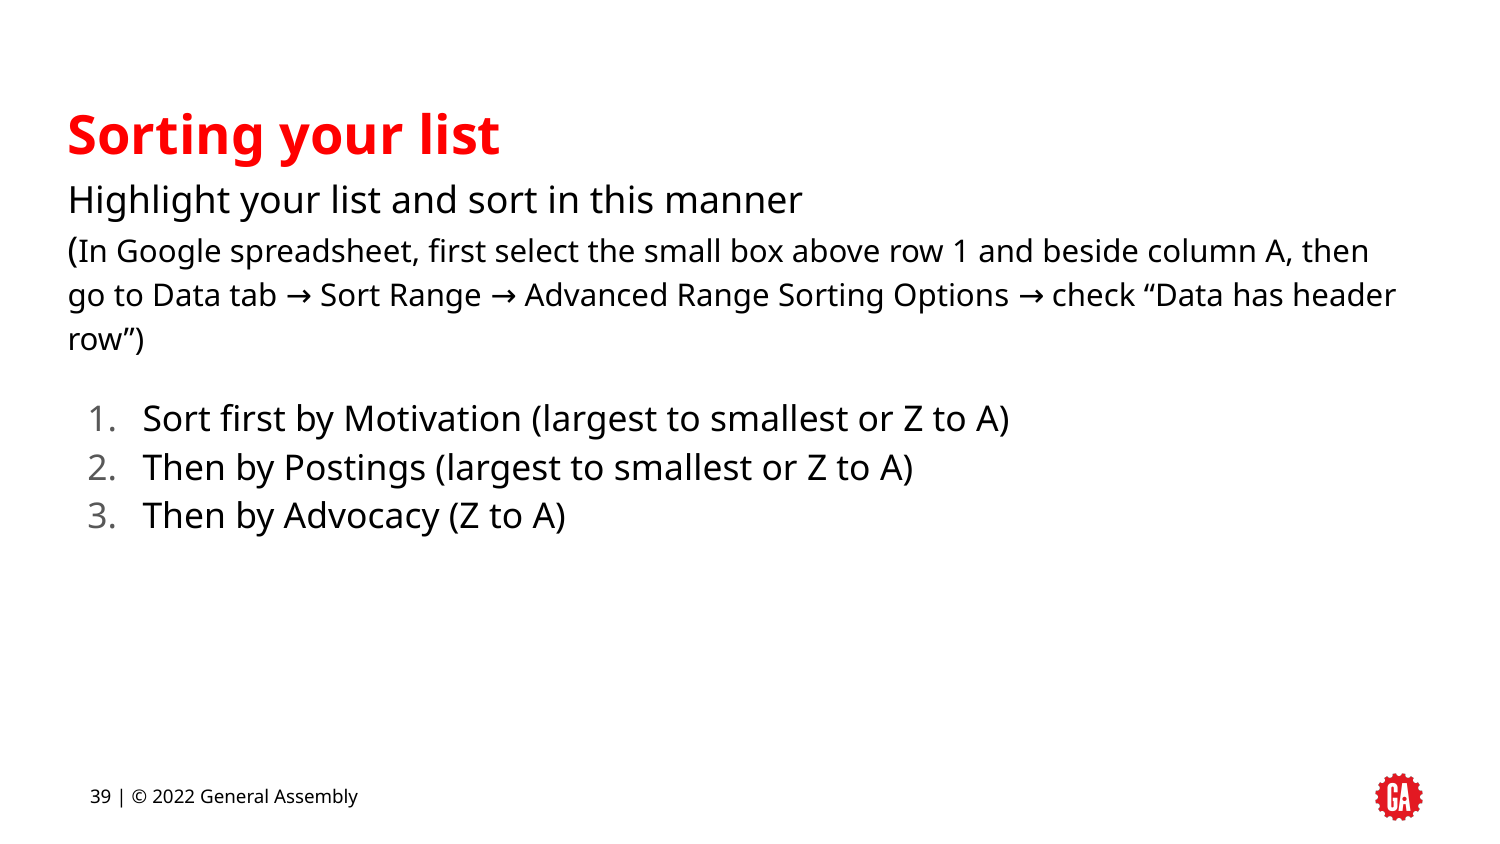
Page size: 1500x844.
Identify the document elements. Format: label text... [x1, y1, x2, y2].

picture [1373, 774, 1425, 823]
list Highlight your list and sort in this manner (In Google spreadsheet, first select the small box above row 1 and beside column A, then go to Data tab → Sort Range → Advanced Range Sorting Options → check “Data has header row”) Sort first by Motivation (largest to smallest or Z to A) Then by Postings (largest to smallest or Z to A) Then by Advocacy (Z to A) [52, 154, 1425, 774]
text_box ‹#› | © 2022 General Assembly [75, 764, 465, 830]
title Sorting your list [52, 84, 1432, 161]
